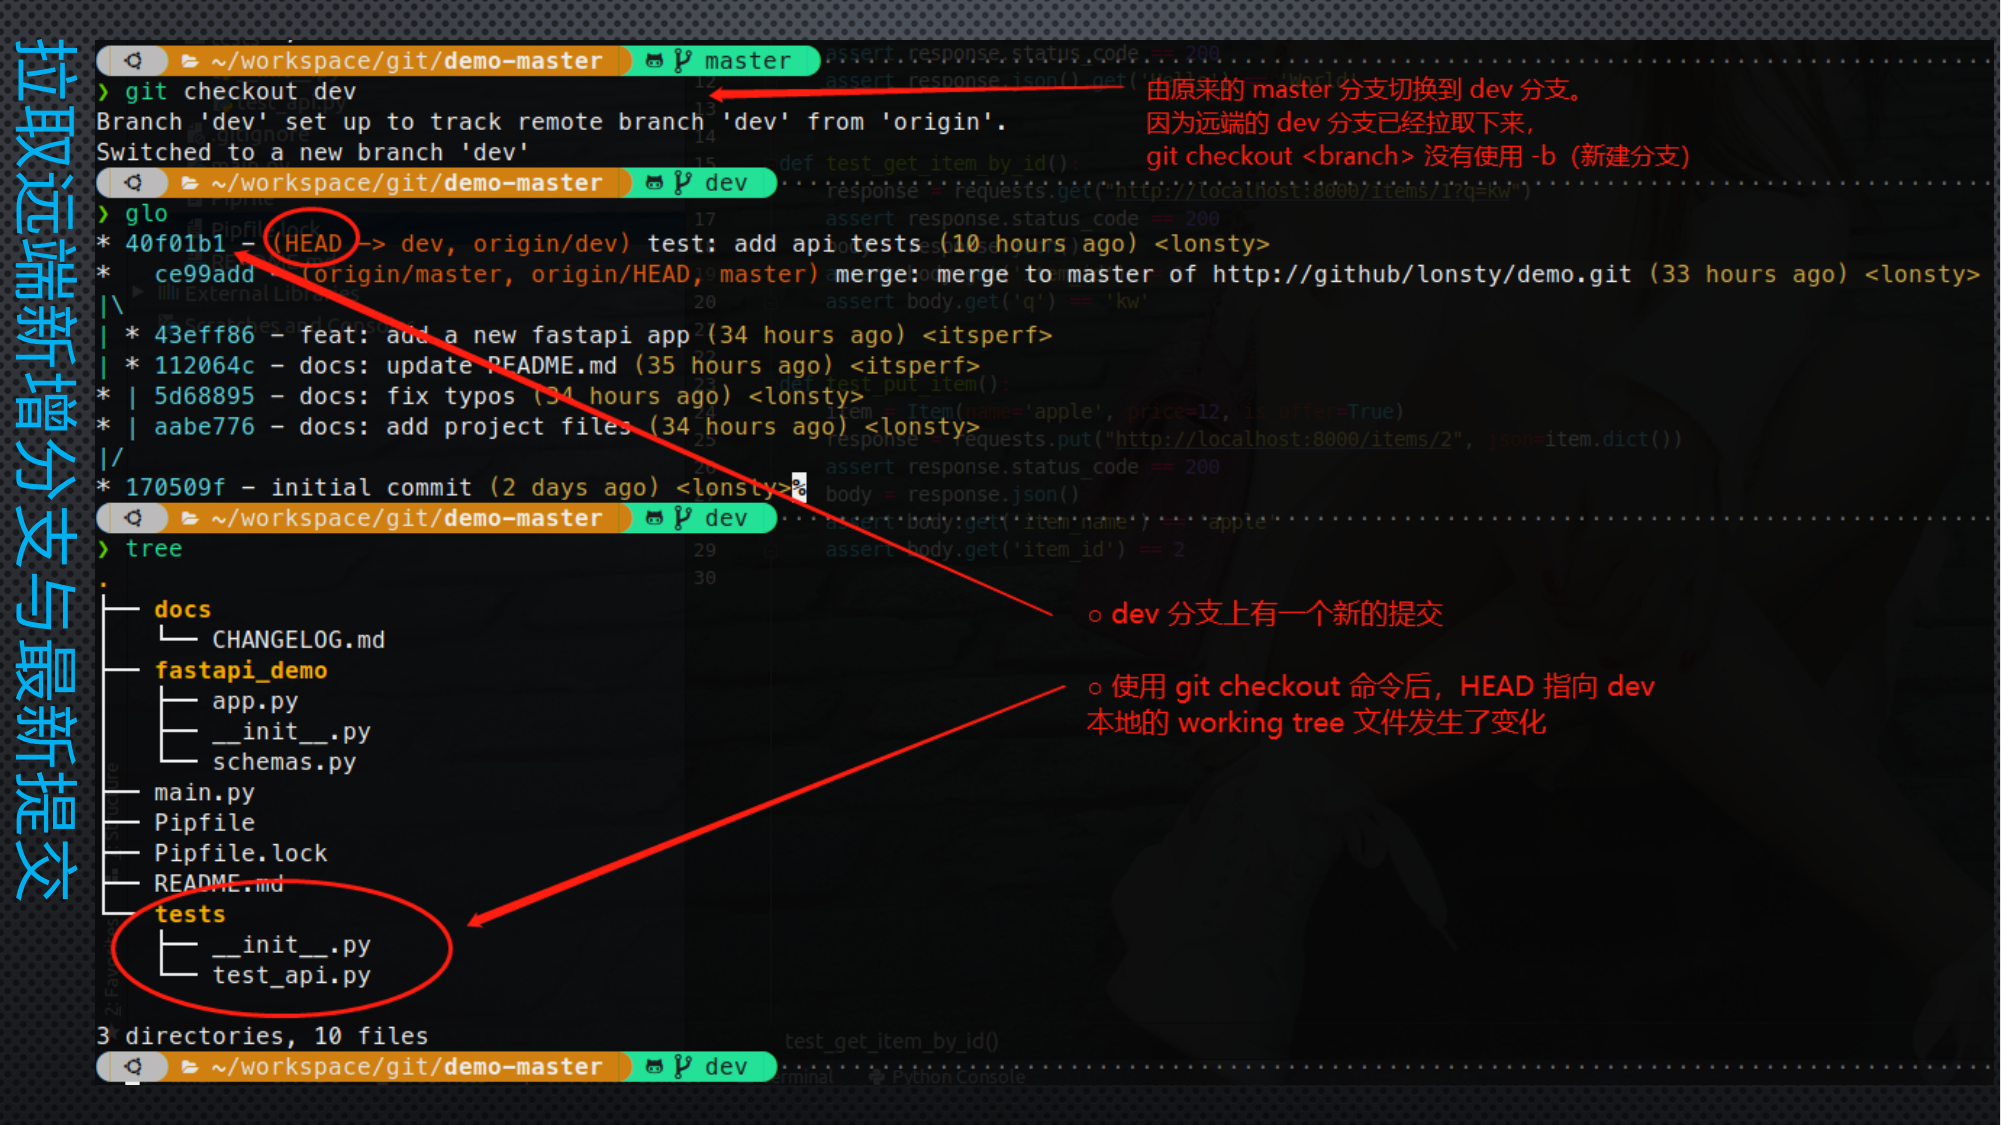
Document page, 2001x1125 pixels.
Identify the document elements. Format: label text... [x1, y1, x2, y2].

picture [95, 40, 1994, 1085]
text_box 拉取远端新增分支与最新提交（2） [10, 21, 104, 1042]
